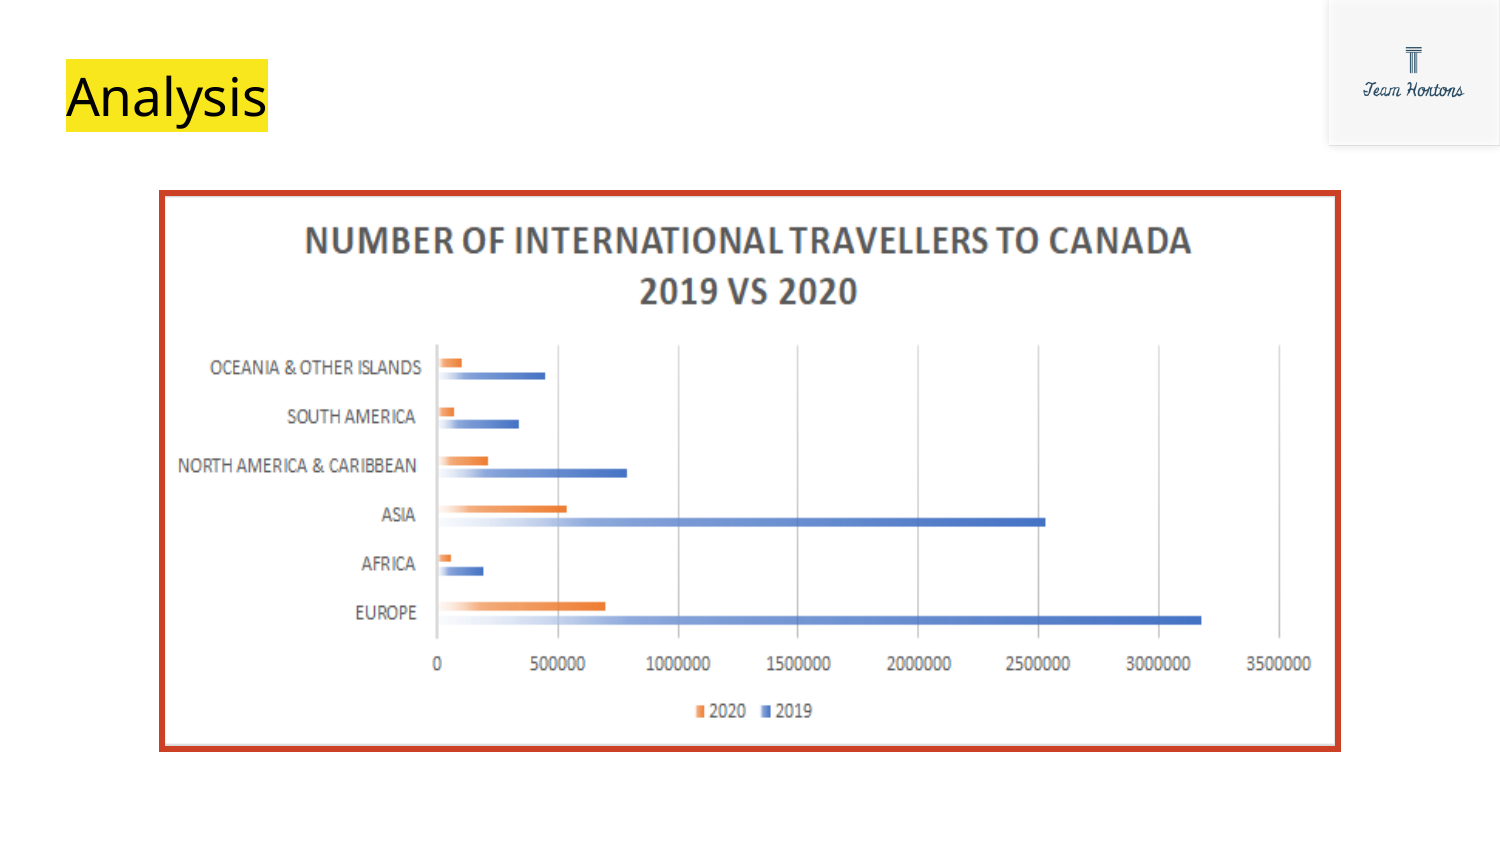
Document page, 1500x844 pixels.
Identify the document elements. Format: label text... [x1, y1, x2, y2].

picture [164, 195, 1336, 746]
picture [1329, 0, 1500, 147]
title Analysis [51, 48, 1324, 142]
